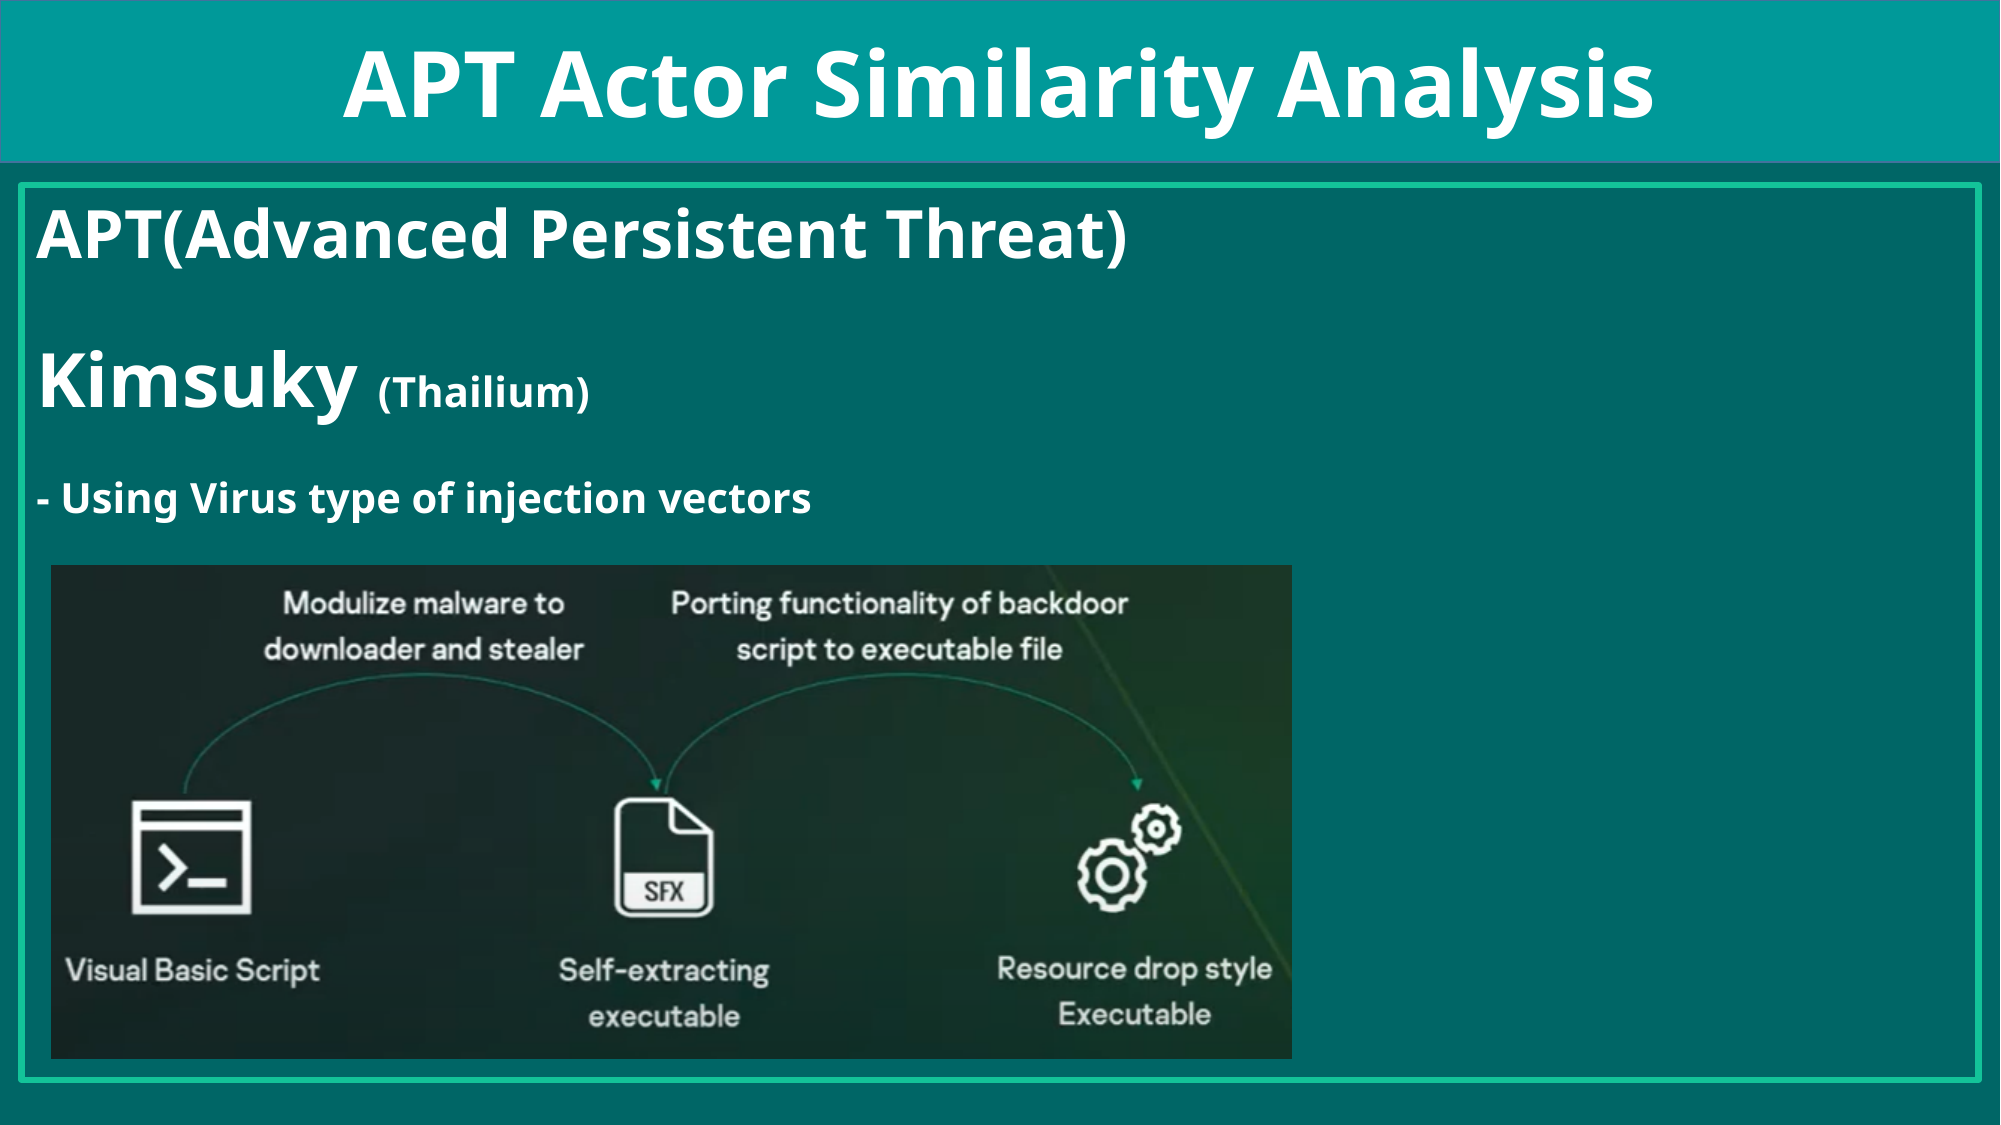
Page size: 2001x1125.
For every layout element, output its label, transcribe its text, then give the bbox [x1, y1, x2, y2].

text_box APT(Advanced Persistent Threat) Kimsuky (Thailium) - Using Virus type of injection vectors [21, 184, 1979, 1080]
text_box APT Actor Similarity Analysis [0, 0, 2000, 163]
picture [51, 565, 1292, 1059]
